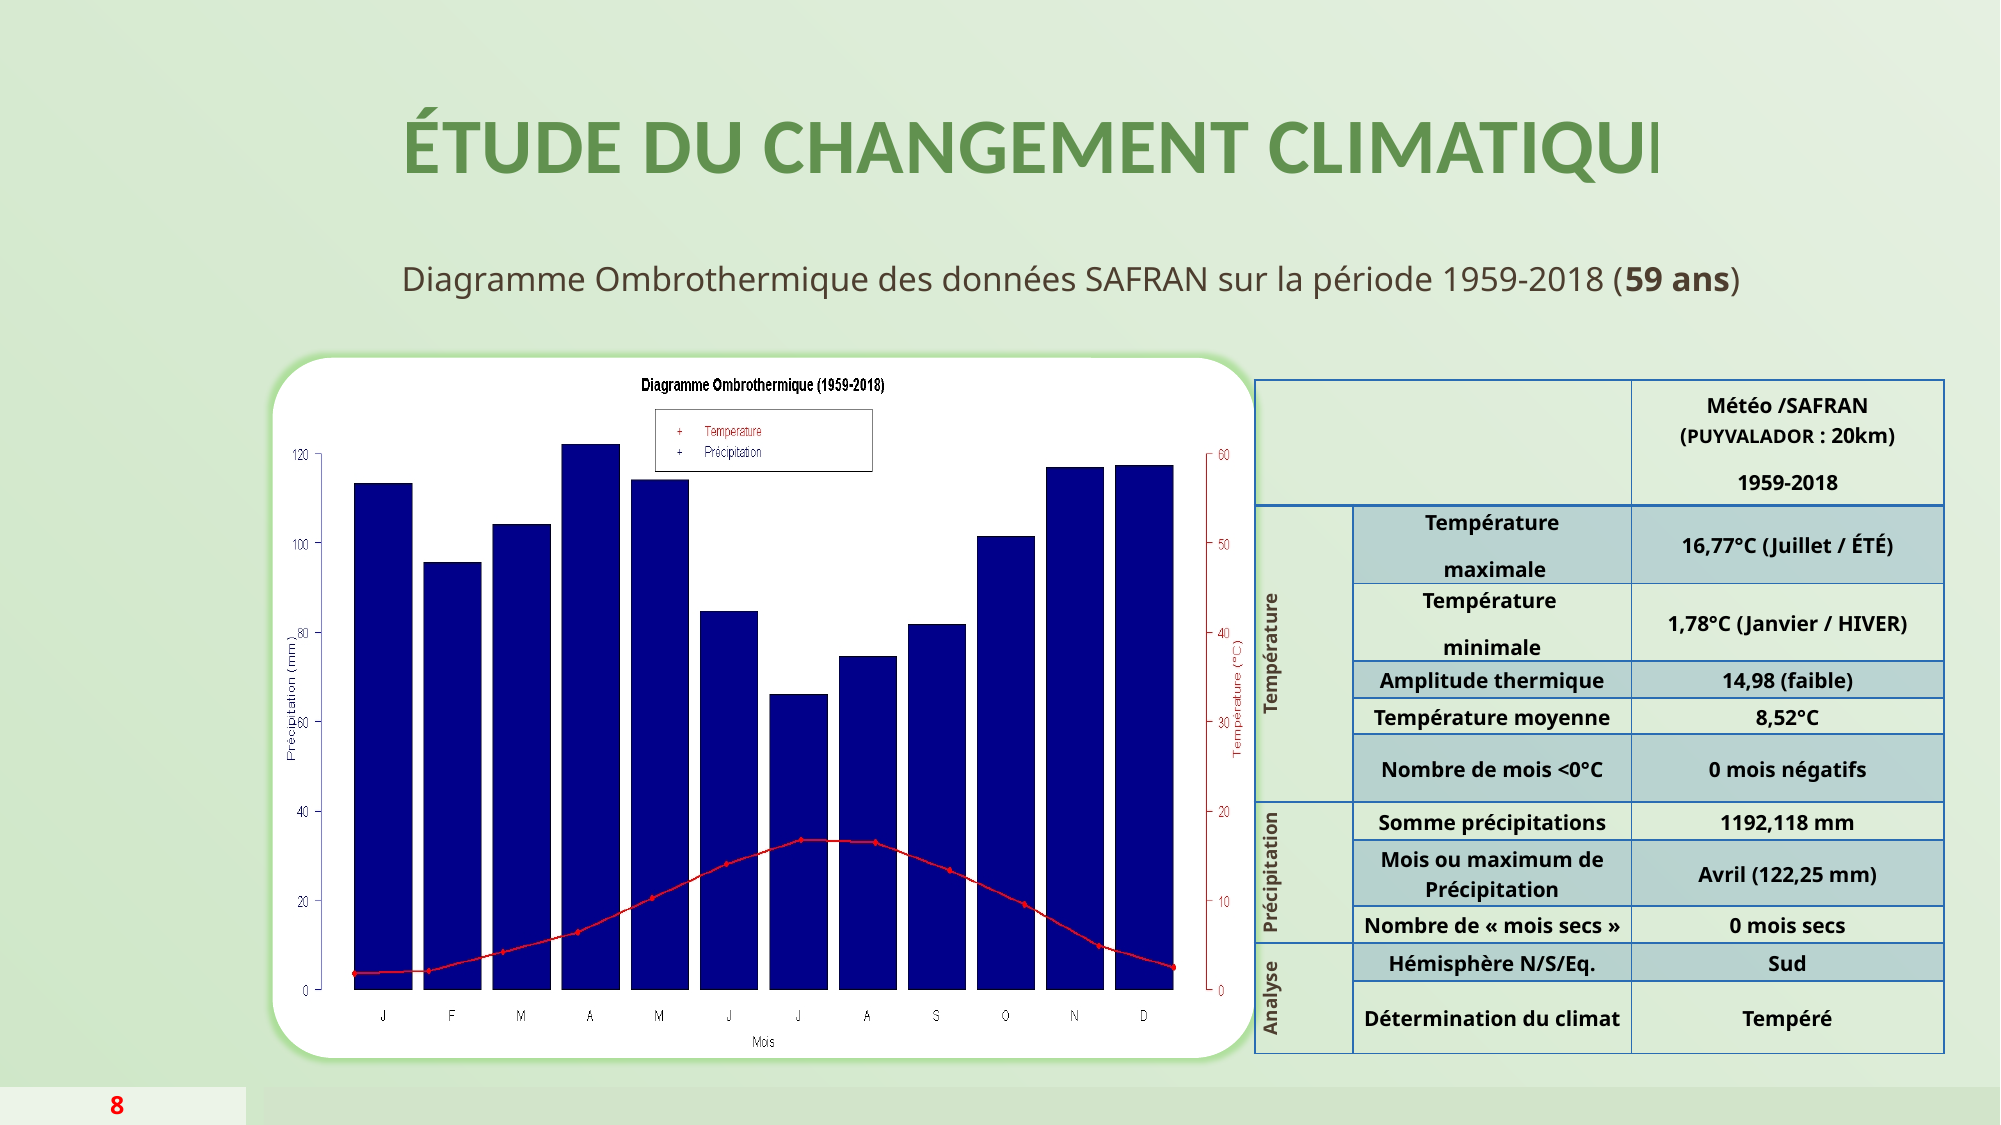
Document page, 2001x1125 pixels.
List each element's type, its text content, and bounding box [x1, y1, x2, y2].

table_cell Sud [1632, 944, 1943, 980]
table_header Météo /SAFRAN (PUYVALADOR : 20km) 1959-2018 [1632, 381, 1943, 504]
table_cell 8,52°C [1632, 699, 1943, 733]
table_cell Analyse [1263, 944, 1352, 1053]
table_cell 0 mois négatifs [1632, 735, 1943, 801]
table_cell 14,98 (faible) [1632, 662, 1943, 697]
slide_number 8 [0, 1087, 137, 1125]
table_cell 0 mois secs [1632, 907, 1943, 942]
table_cell Mois ou maximum de Précipitation [1354, 841, 1631, 905]
table_cell Température minimale [1354, 584, 1631, 660]
table_cell 16,77°C (Juillet / ÉTÉ) [1632, 507, 1943, 583]
table_cell Détermination du climat [1354, 982, 1631, 1053]
table_cell 1,78°C (Janvier / HIVER) [1632, 584, 1943, 660]
text_box Diagramme Ombrothermique des données SAFRAN sur la période 1959-2018 (59 ans) [239, 231, 1902, 306]
table_header [1264, 381, 1631, 504]
table_cell Tempéré [1632, 982, 1943, 1053]
table_cell Température [1264, 507, 1352, 801]
table_cell Somme précipitations [1354, 803, 1631, 839]
table_cell Nombre de « mois secs » [1354, 907, 1631, 942]
table_cell Avril (122,25 mm) [1632, 841, 1943, 905]
table_cell 1192,118 mm [1632, 803, 1943, 839]
table_cell Température moyenne [1354, 699, 1631, 733]
title ÉTUDE DU CHANGEMENT CLIMATIQUE [402, 89, 1709, 189]
table_cell Précipitation [1264, 803, 1352, 942]
table_cell Température maximale [1354, 507, 1631, 583]
table_cell Hémisphère N/S/Eq. [1354, 944, 1631, 980]
table_cell Nombre de mois <0°C [1354, 735, 1631, 801]
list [272, 357, 1256, 1059]
table_cell Amplitude thermique [1354, 662, 1631, 697]
